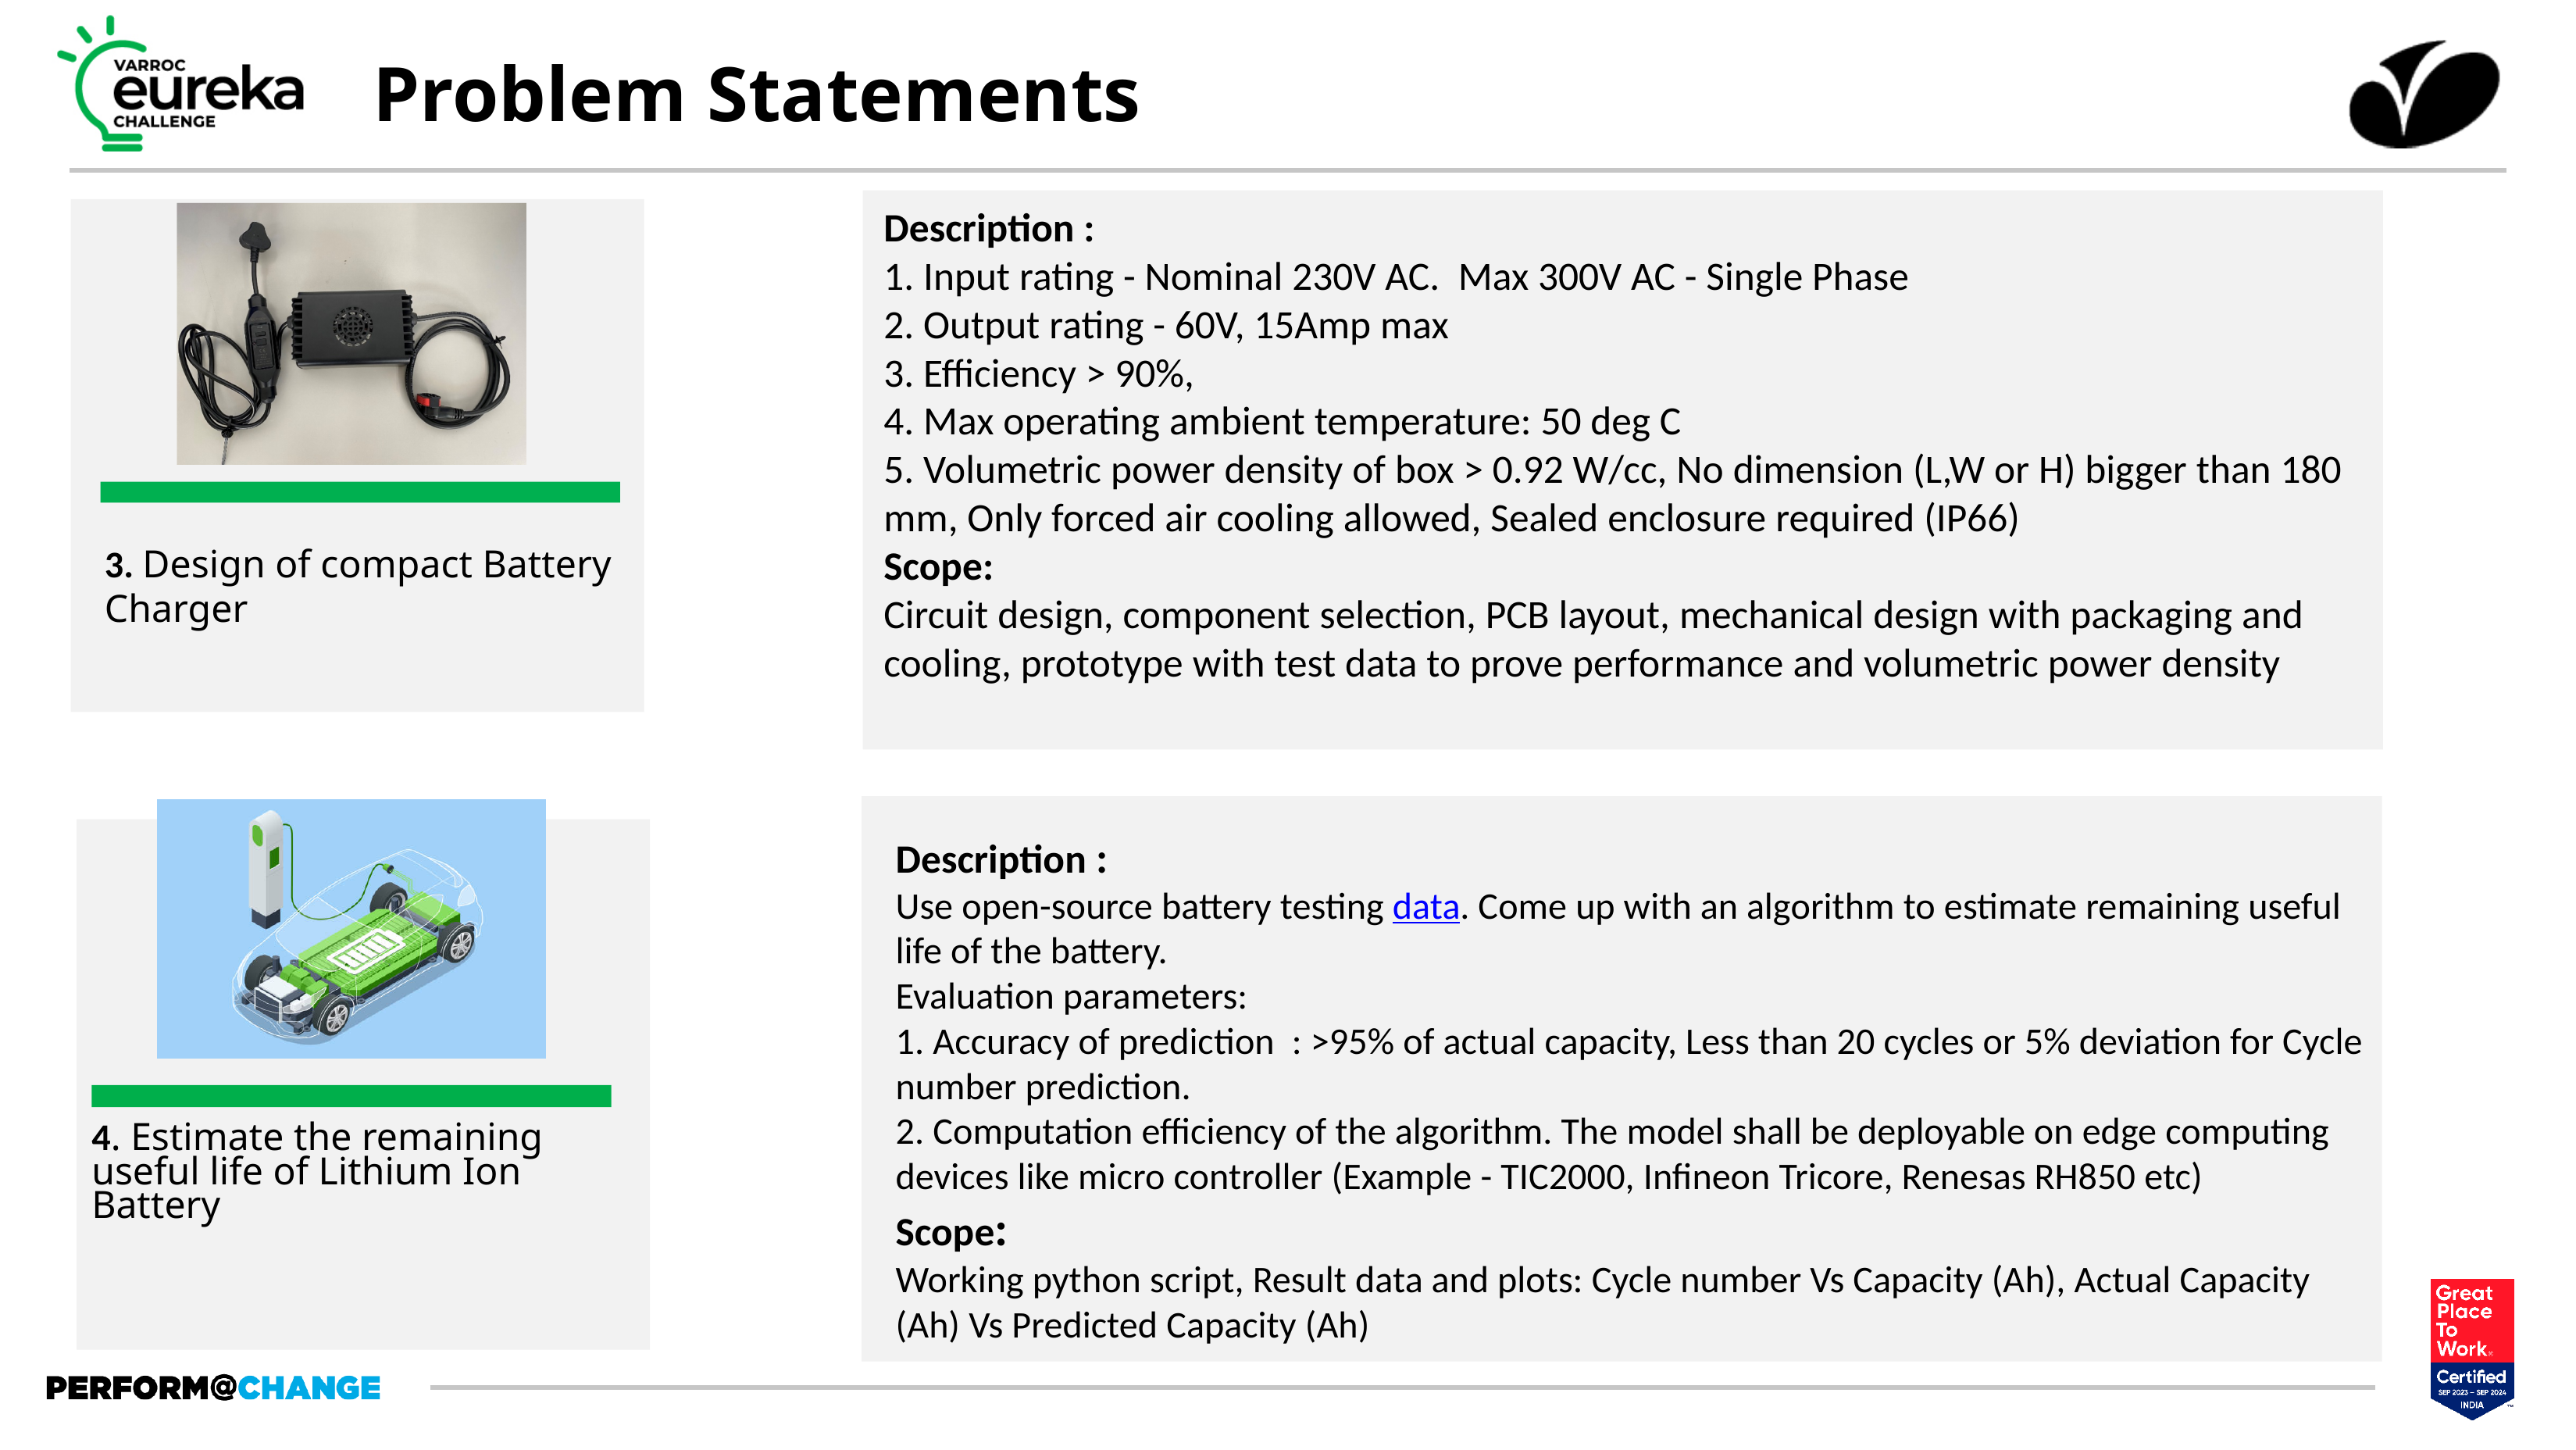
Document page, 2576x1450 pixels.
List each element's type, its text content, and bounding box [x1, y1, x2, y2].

picture [157, 799, 546, 1059]
text_box [862, 190, 2383, 750]
text_box [862, 796, 2382, 1362]
text_box [486, 481, 620, 503]
text_box Description : Use open-source battery testing data. Come up with an algorithm to estimate remaining useful life of the battery. Evaluation parameters: 1. Accuracy of prediction : >95% of actual capacity, Less than 20 cycles or 5% deviation for Cycle number prediction. 2. Computation efficiency of the algorithm. The model shall be deployable on edge computing devices like micro controller (Example - TIC2000, Infineon Tricore, Renesas RH850 etc) Scope: Working python script, Result data and plots: Cycle number Vs Capacity (Ah), Actual Capacity (Ah) Vs Predicted Capacity (Ah) [876, 820, 2386, 1355]
picture [2419, 1266, 2525, 1425]
picture [28, 1369, 380, 1406]
text_box [77, 819, 651, 1350]
picture [2349, 40, 2539, 148]
picture [44, 9, 317, 152]
text_box 3. Design of compact Battery Charger [93, 534, 644, 636]
text_box 4. Estimate the remaining useful life of Lithium Ion Battery [91, 1124, 644, 1226]
text_box [70, 198, 644, 712]
text_box Description : 1. Input rating - Nominal 230V AC. Max 300V AC - Single Phase 2. Output rating - 60V, 15Amp max 3. Efficiency > 90%, 4. Max operating ambient temperature: 50 deg C 5. Volumetric power density of box > 0.92 W/cc, No dimension (L,W or H) bigger than 180 mm, Only forced air cooling allowed, Sealed enclosure required (IP66) Scope: Circuit design, component selection, PCB layout, mechanical design with packaging and cooling, prototype with test data to prove performance and volumetric power density [864, 191, 2365, 743]
text_box [100, 481, 216, 503]
picture [177, 159, 526, 509]
text_box Problem Statements [371, 45, 1759, 137]
text_box [91, 1084, 612, 1108]
